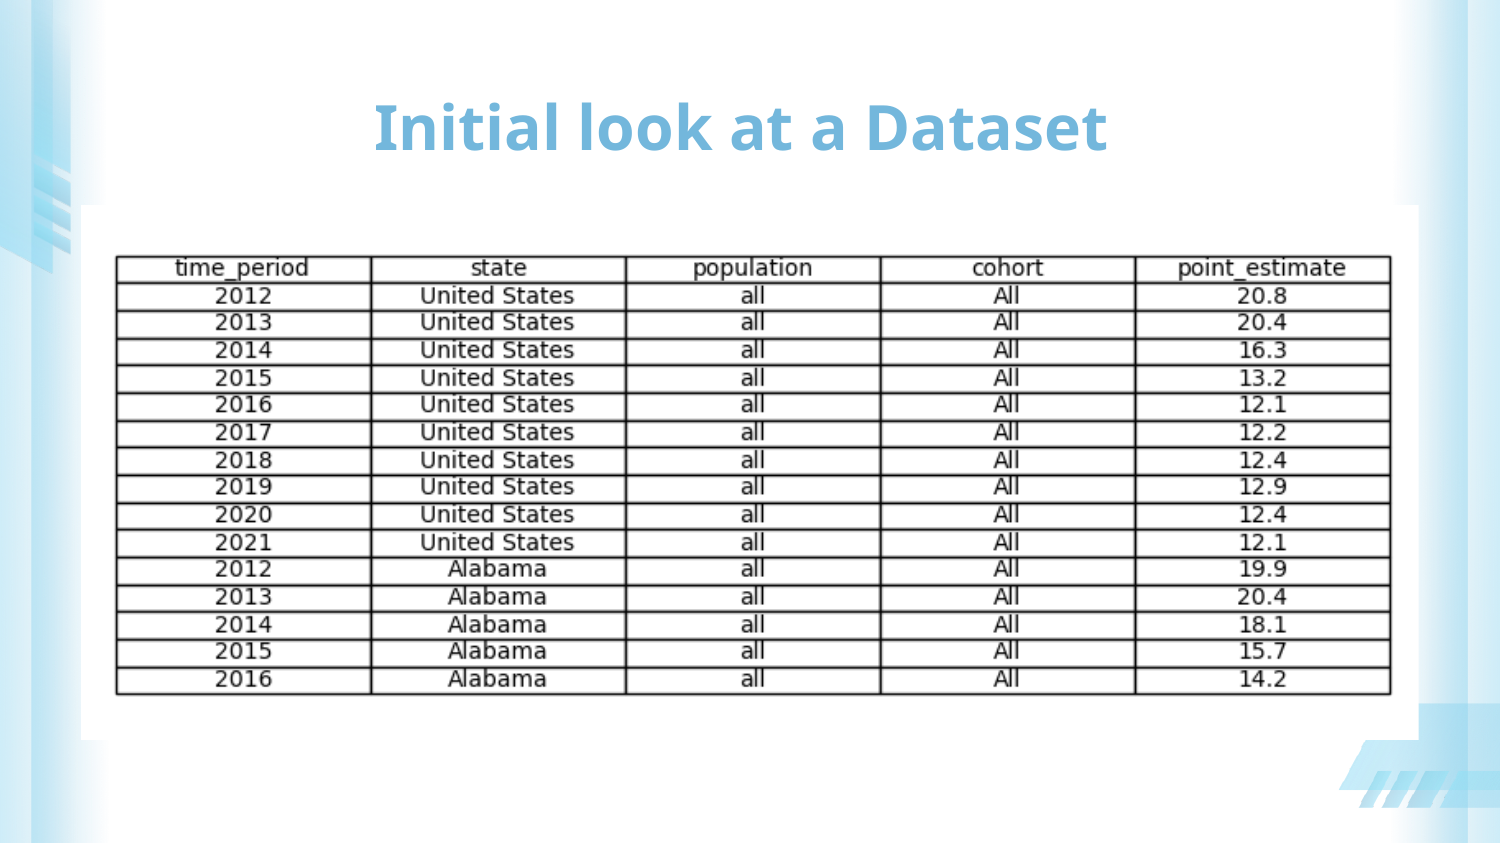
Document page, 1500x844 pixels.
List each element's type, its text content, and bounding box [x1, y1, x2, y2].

text_box Initial look at a Dataset [118, 72, 1382, 167]
picture [0, 0, 1500, 843]
